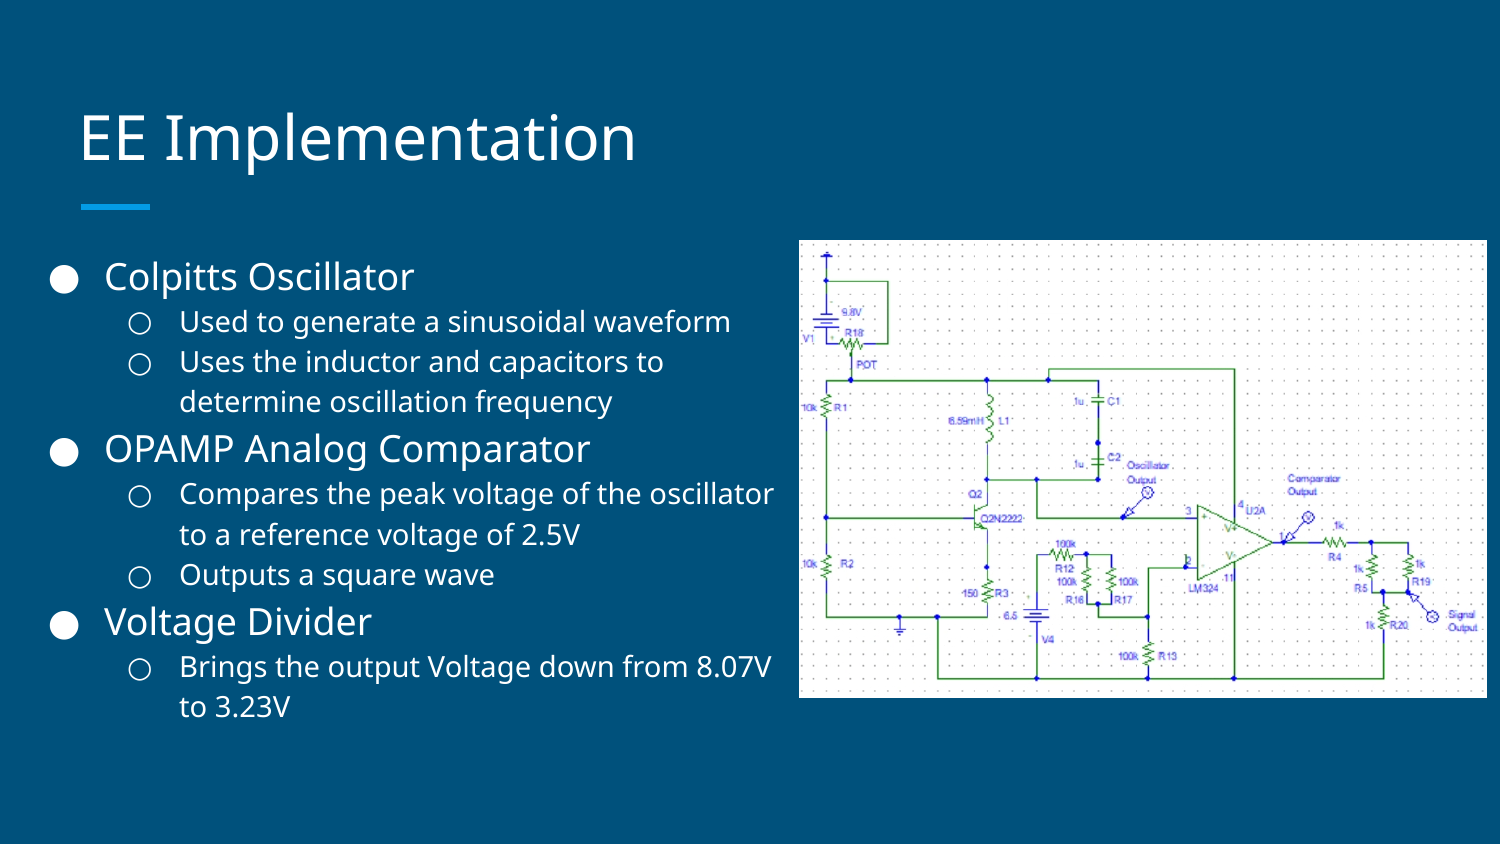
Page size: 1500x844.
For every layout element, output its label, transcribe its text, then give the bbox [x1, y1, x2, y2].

picture [800, 241, 1486, 697]
title EE Implementation [63, 75, 1437, 188]
list Colpitts Oscillator Used to generate a sinusoidal waveform Uses the inductor and capacitors to determine oscillation frequency OPAMP Analog Comparator Compares the peak voltage of the oscillator to a reference voltage of 2.5V Outputs a square wave Voltage Divider Brings the output Voltage down from 8.07V to 3.23V [14, 230, 800, 799]
